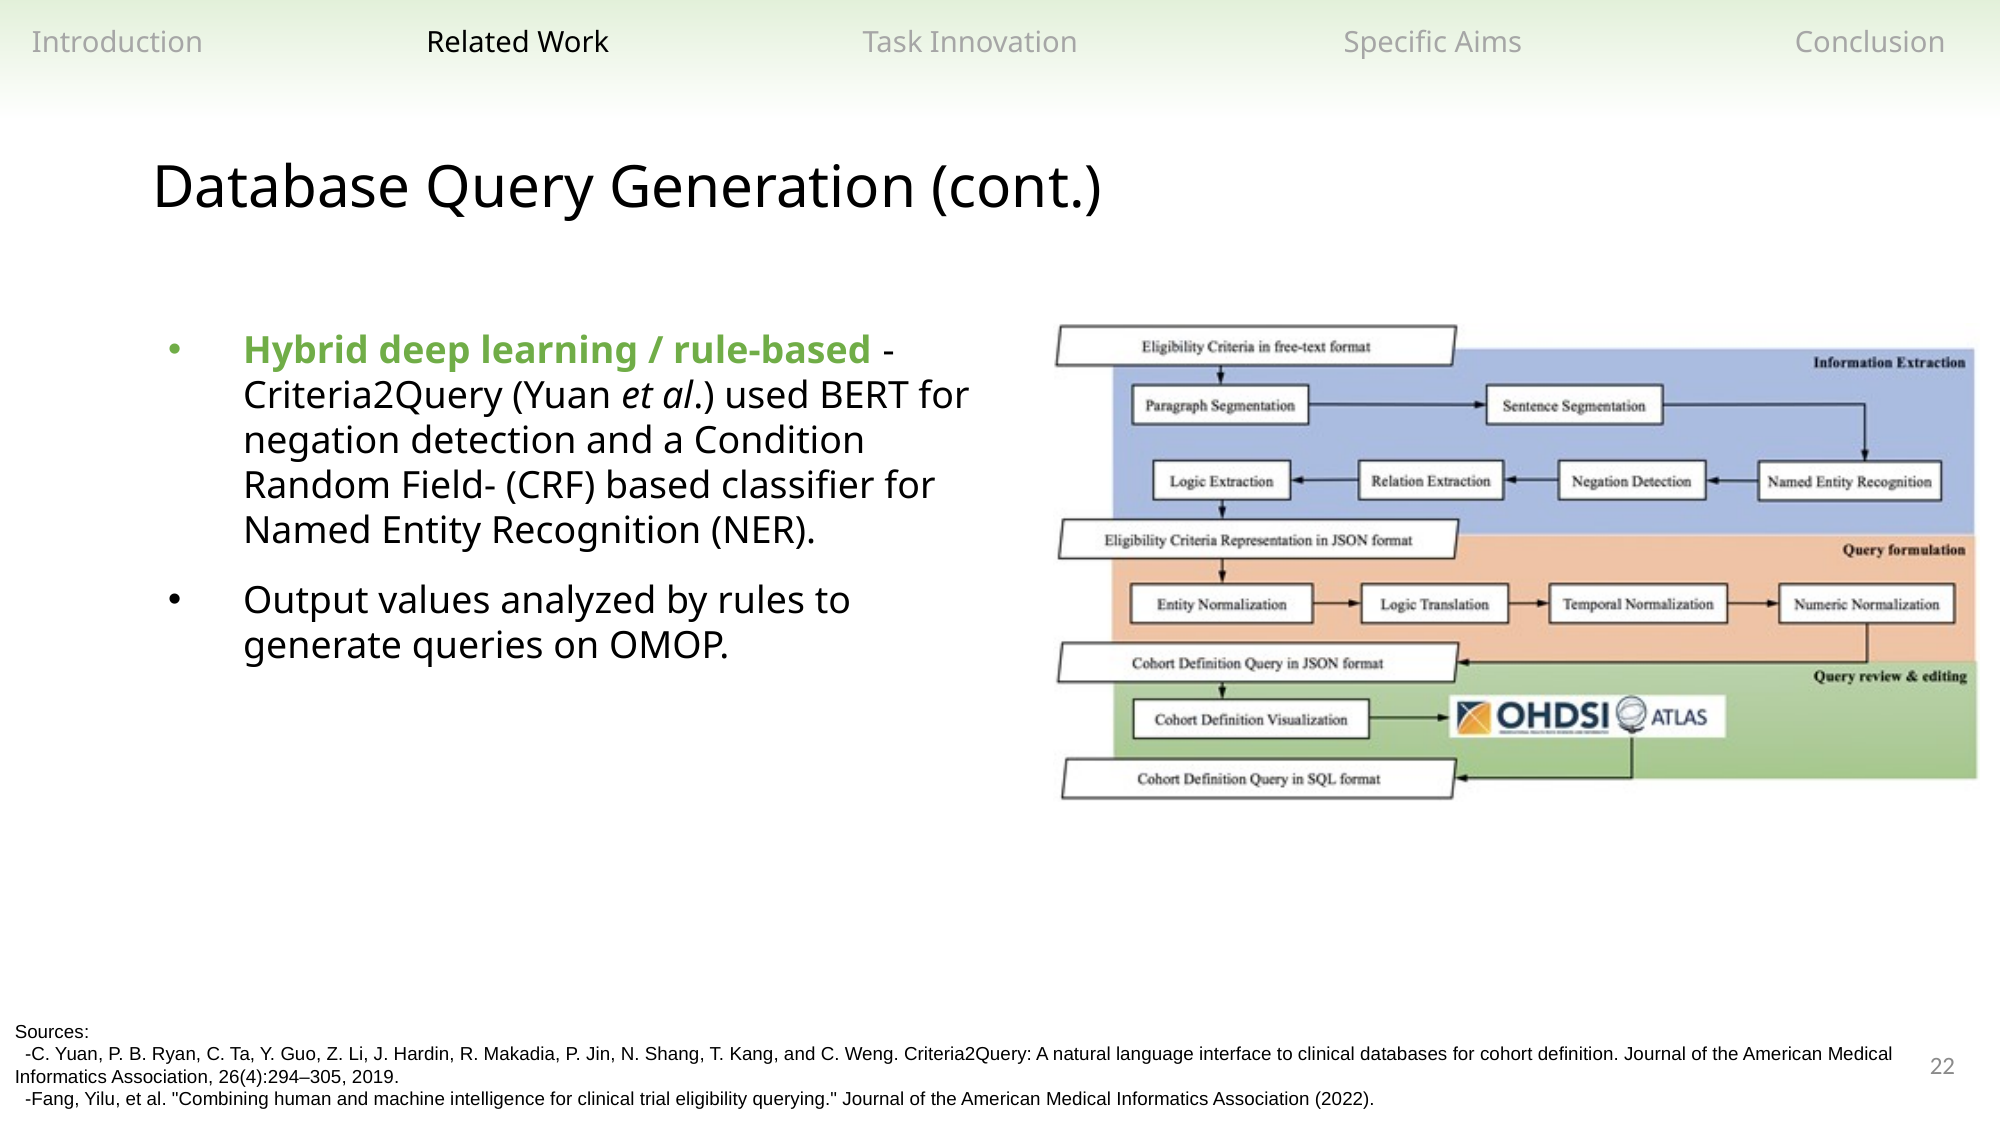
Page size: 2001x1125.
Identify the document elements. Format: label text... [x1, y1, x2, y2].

text_box Hybrid deep learning / rule-based -Criteria2Query (Yuan et al.) used BERT for negation detection and a Condition Random Field- (CRF) based classifier for Named Entity Recognition (NER). Output values analyzed by rules to generate queries on OMOP. [153, 318, 1019, 883]
text_box Database Query Generation (cont.) [137, 141, 1800, 227]
picture [1053, 323, 1980, 802]
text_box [24, 15, 1958, 67]
text_box Sources: -C. Yuan, P. B. Ryan, C. Ta, Y. Guo, Z. Li, J. Hardin, R. Makadia, P. Jin, N. Shang, T. Kang, and C. Weng. Criteria2Query: A natural language interface to clinical databases for cohort definition. Journal of the American Medical Informatics Association, 26(4):294–305, 2019. -Fang, Yilu, et al. "Combining human and machine intelligence for clinical trial eligibility querying." Journal of the American Medical Informatics Association (2022). [0, 1012, 2000, 1117]
